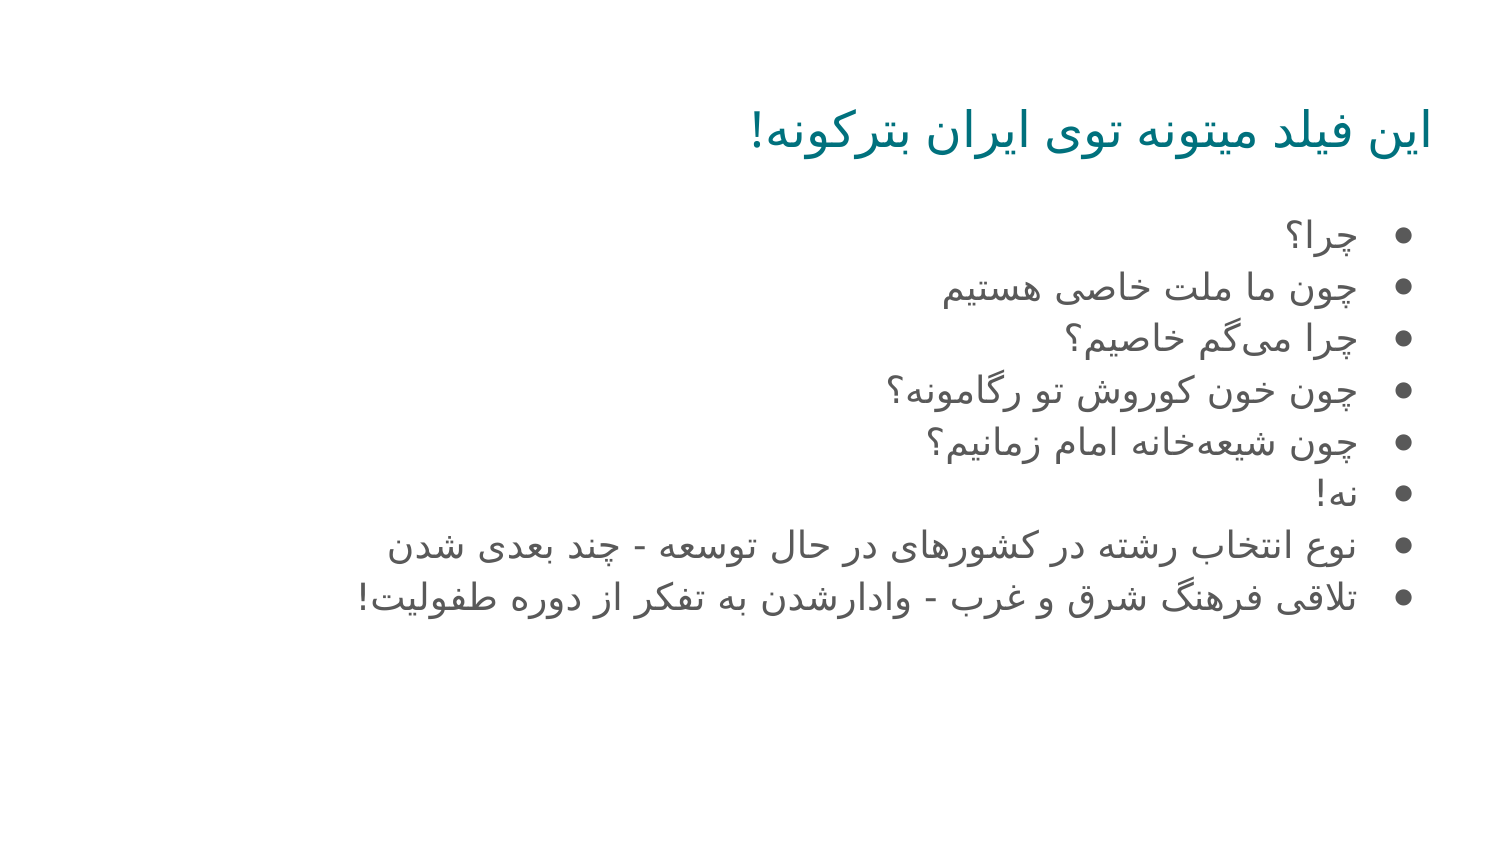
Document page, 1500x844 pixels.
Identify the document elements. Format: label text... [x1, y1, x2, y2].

title این فیلد میتونه توی ایران بترکونه! [51, 72, 1449, 167]
list چرا؟ چون ما ملت خاصی هستیم چرا می‌گم خاصیم؟ چون خون کوروش تو رگامونه؟ چون شیعه‌خانه امام زمانیم؟ نه! نوع انتخاب رشته در کشورهای در حال توسعه - چند بعدی شدن تلاقی فرهنگ شرق و غرب - وادارشدن به تفکر از دوره طفولیت! [51, 189, 1449, 750]
